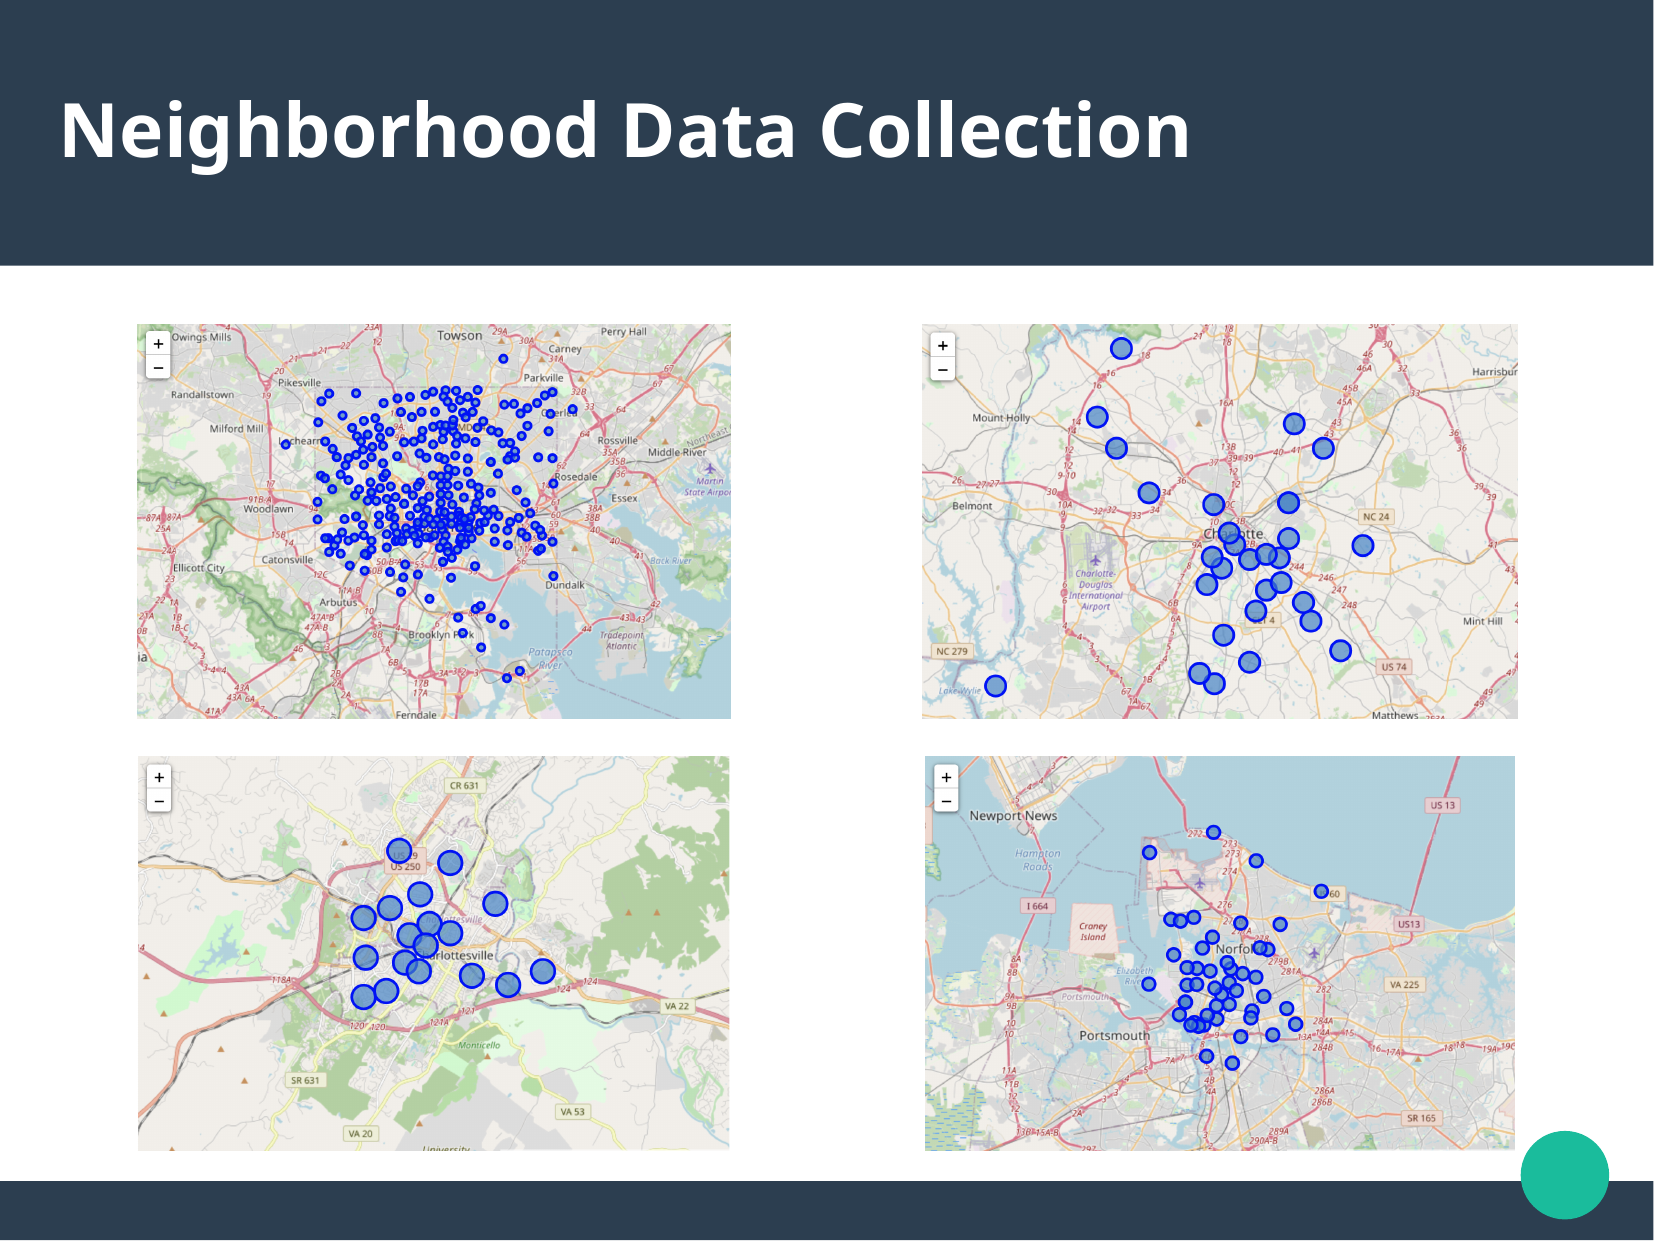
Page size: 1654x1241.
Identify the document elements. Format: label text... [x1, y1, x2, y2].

picture [925, 756, 1516, 1151]
picture [922, 324, 1518, 720]
picture [135, 324, 732, 720]
text_box Neighborhood Data Collection [59, 49, 1595, 207]
picture [137, 756, 730, 1151]
